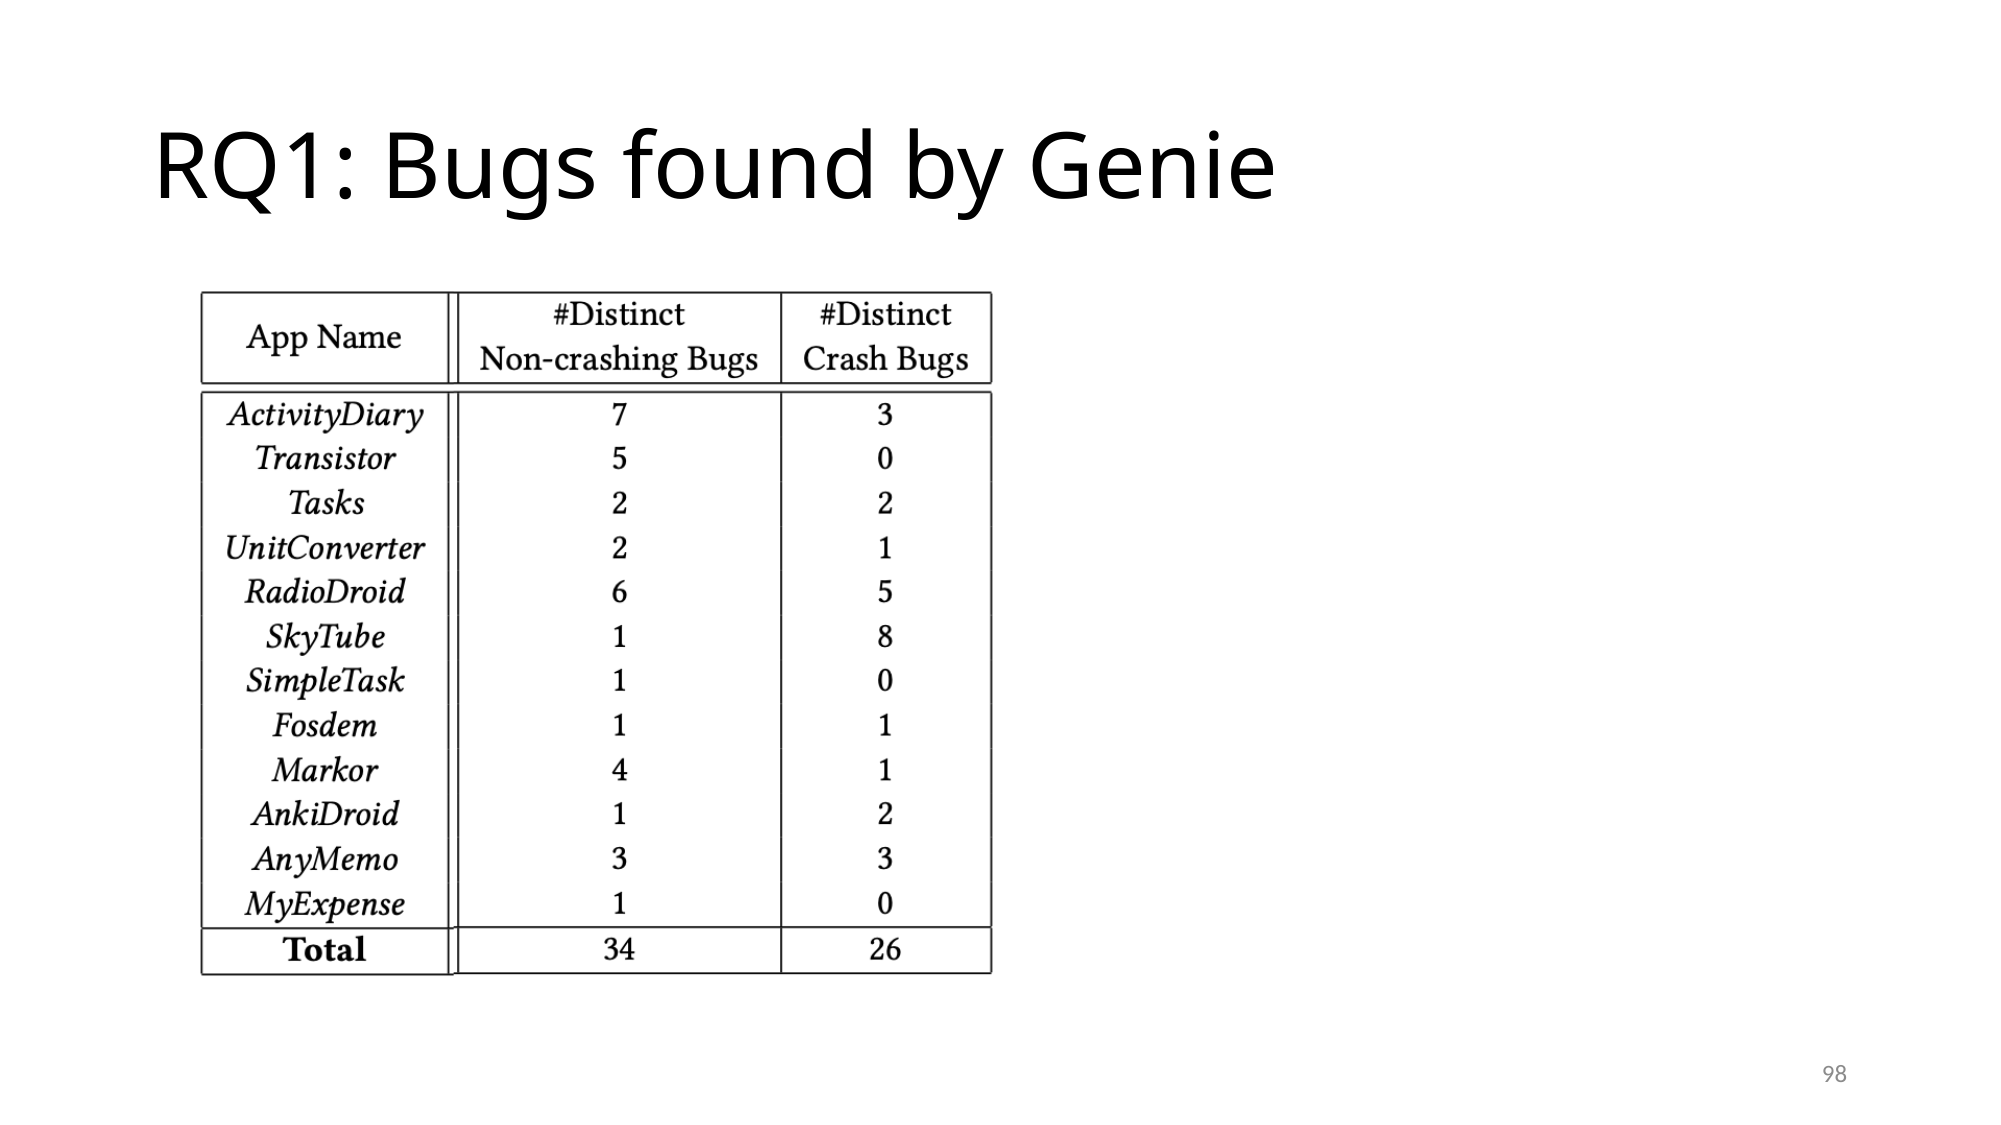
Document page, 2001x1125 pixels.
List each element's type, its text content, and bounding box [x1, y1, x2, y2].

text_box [172, 277, 1000, 994]
title RQ1: Bugs found by Genie [137, 59, 1863, 278]
slide_number 98 [1412, 1042, 1863, 1103]
